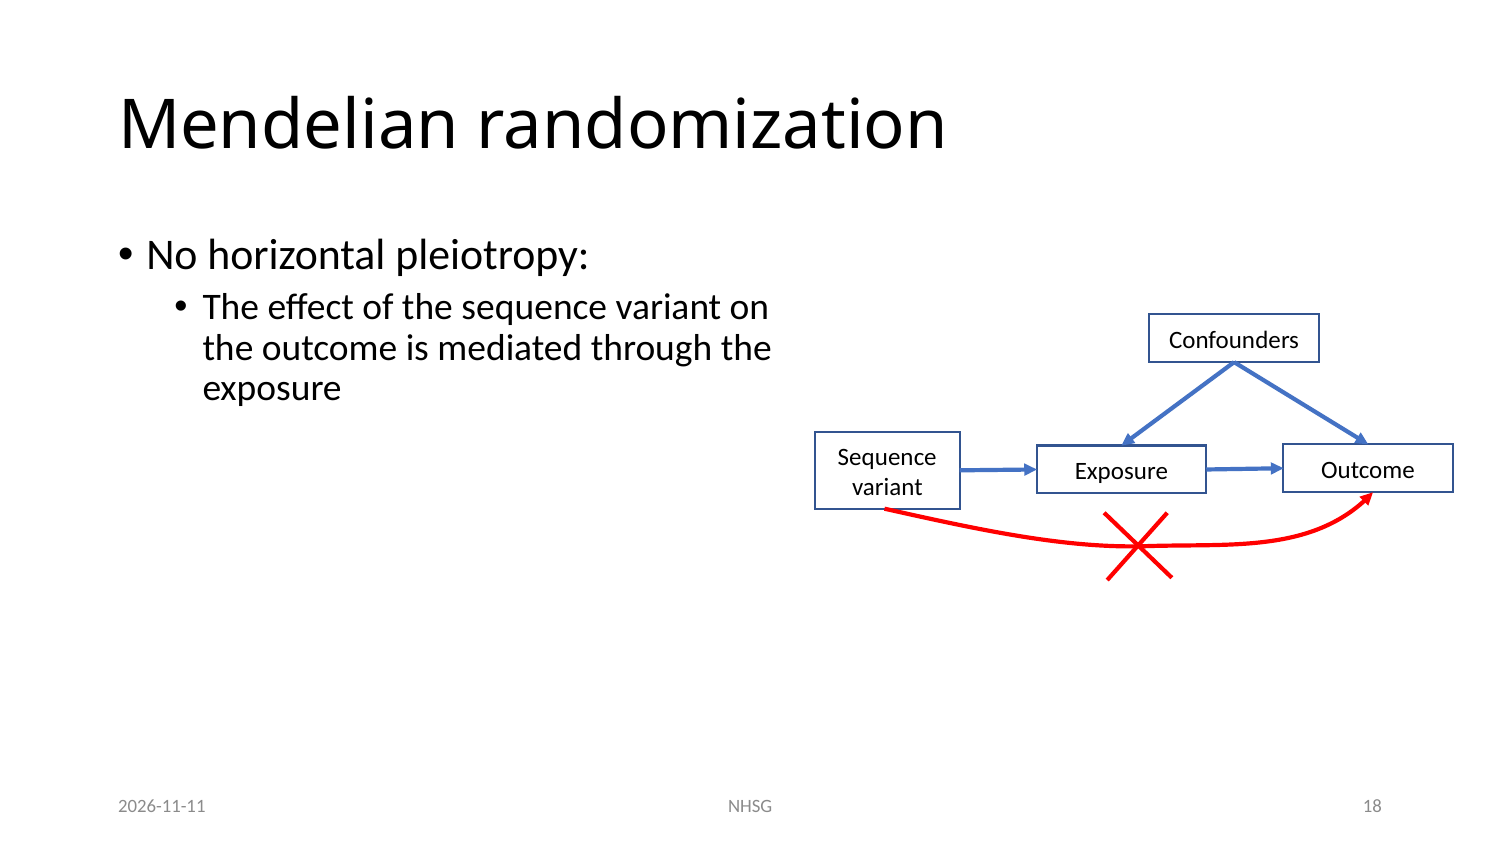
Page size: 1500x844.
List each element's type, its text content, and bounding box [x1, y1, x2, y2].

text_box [1168, 512, 1172, 578]
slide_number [103, 782, 441, 827]
text_box [884, 492, 1373, 547]
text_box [1234, 362, 1369, 445]
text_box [1107, 512, 1168, 581]
footer NHSG [496, 782, 1004, 827]
list No horizontal pleiotropy: The effect of the sequence variant on the outcome is mediated through the exposure [103, 224, 823, 760]
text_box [1121, 362, 1235, 446]
title Mendelian randomization [103, 44, 1397, 208]
text_box Outcome [1282, 443, 1454, 493]
slide_number 18 [1059, 782, 1397, 827]
text_box Exposure [1036, 444, 1207, 494]
text_box Sequence variant [814, 431, 961, 510]
text_box Confounders [1148, 313, 1320, 362]
